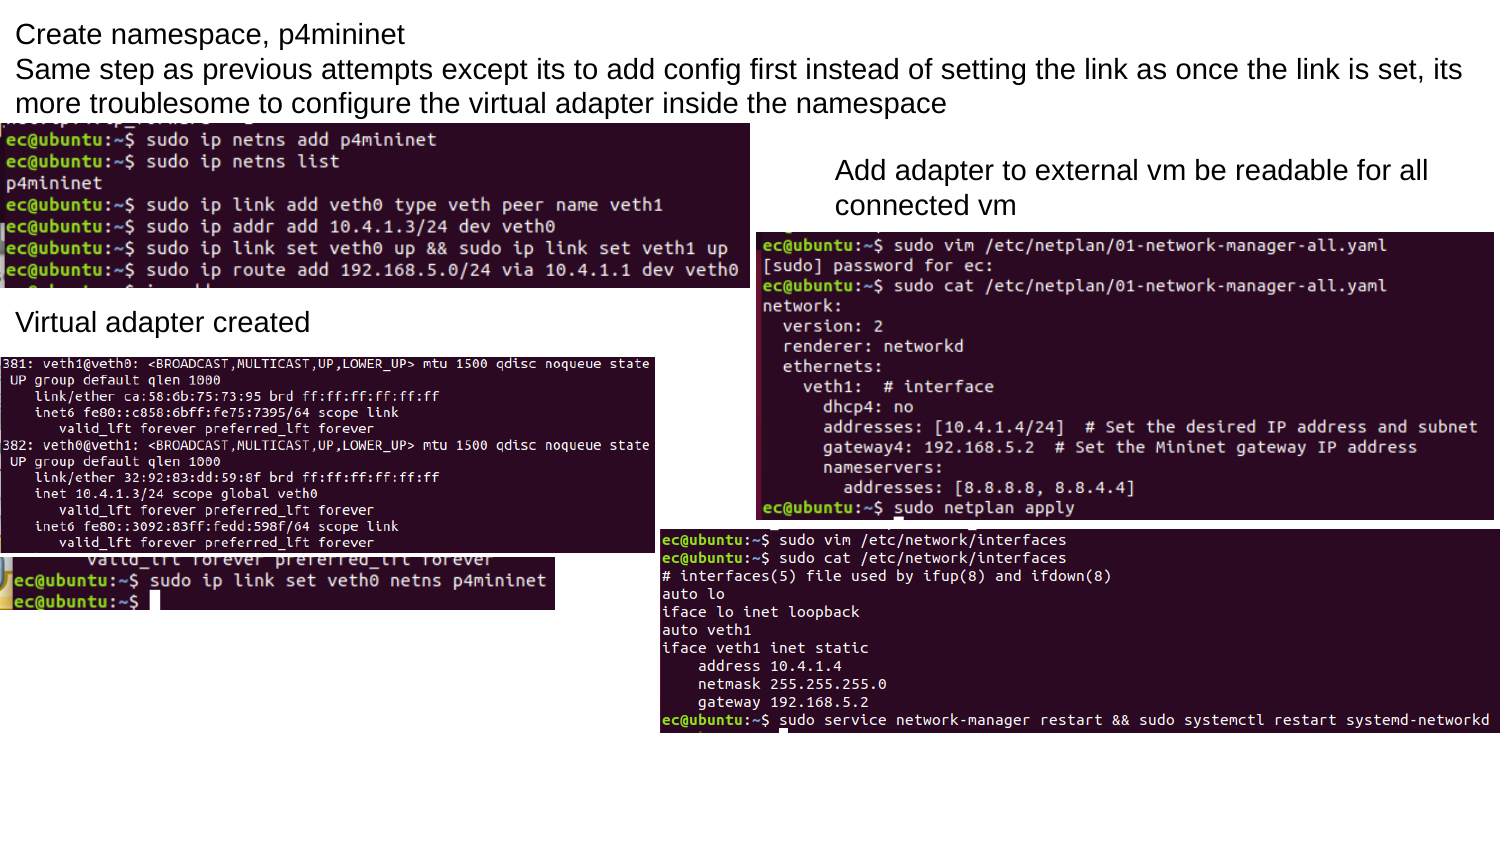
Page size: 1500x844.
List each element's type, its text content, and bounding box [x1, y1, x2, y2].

picture [0, 357, 655, 554]
picture [0, 557, 555, 610]
text_box Virtual adapter created [0, 296, 430, 353]
text_box Add adapter to external vm be readable for all connected vm [819, 136, 1474, 230]
picture [0, 123, 751, 289]
text_box Create namespace, p4mininet Same step as previous attempts except its to add config first instead of setting the link as once the link is set, its more troublesome to configure the virtual adapter inside the namespace [0, 0, 1500, 135]
picture [660, 529, 1500, 733]
picture [756, 231, 1494, 520]
